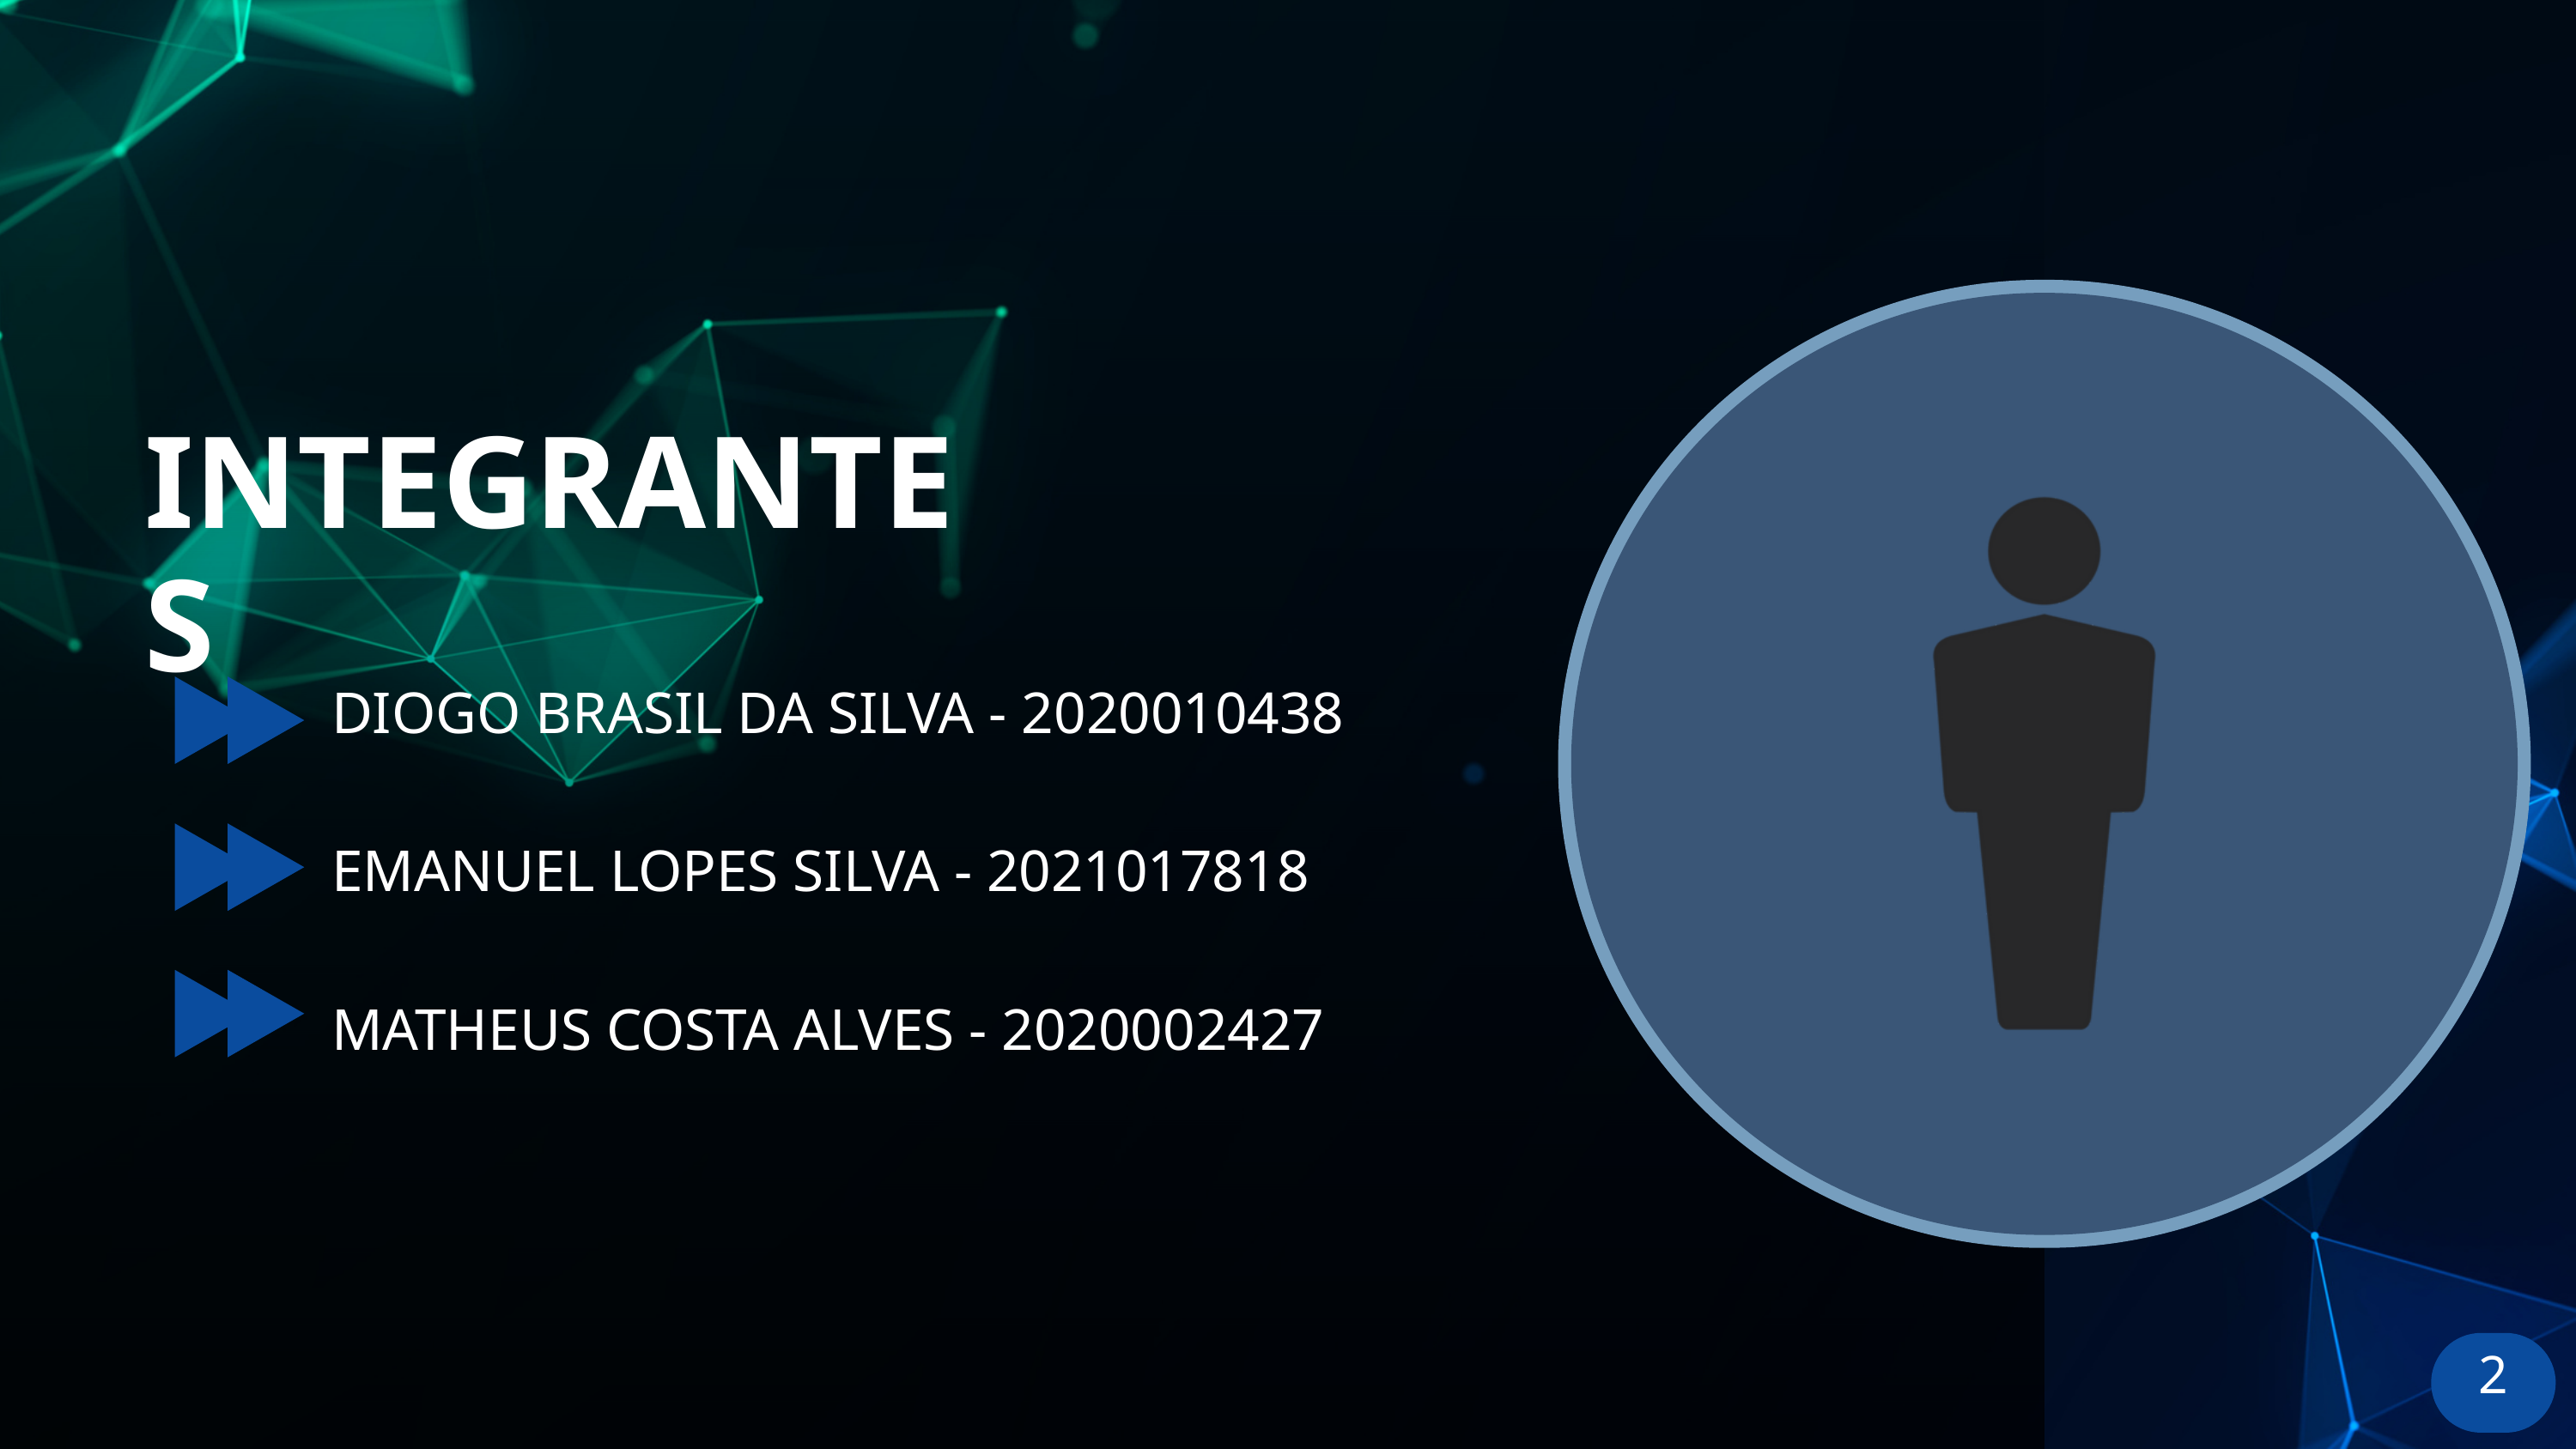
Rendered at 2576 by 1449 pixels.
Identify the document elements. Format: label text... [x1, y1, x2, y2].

text_box [2044, 0, 2576, 1449]
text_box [1559, 279, 2530, 1249]
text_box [174, 822, 305, 912]
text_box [174, 676, 305, 765]
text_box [174, 969, 305, 1058]
text_box INTEGRANTES [144, 409, 1011, 698]
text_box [2431, 1332, 2556, 1434]
text_box DIOGO BRASIL DA SILVA - 2020010438 EMANUEL LOPES SILVA - 2021017818 MATHEUS COSTA ALVES - 2020002427 [331, 586, 1444, 1141]
text_box [0, 0, 2044, 1449]
